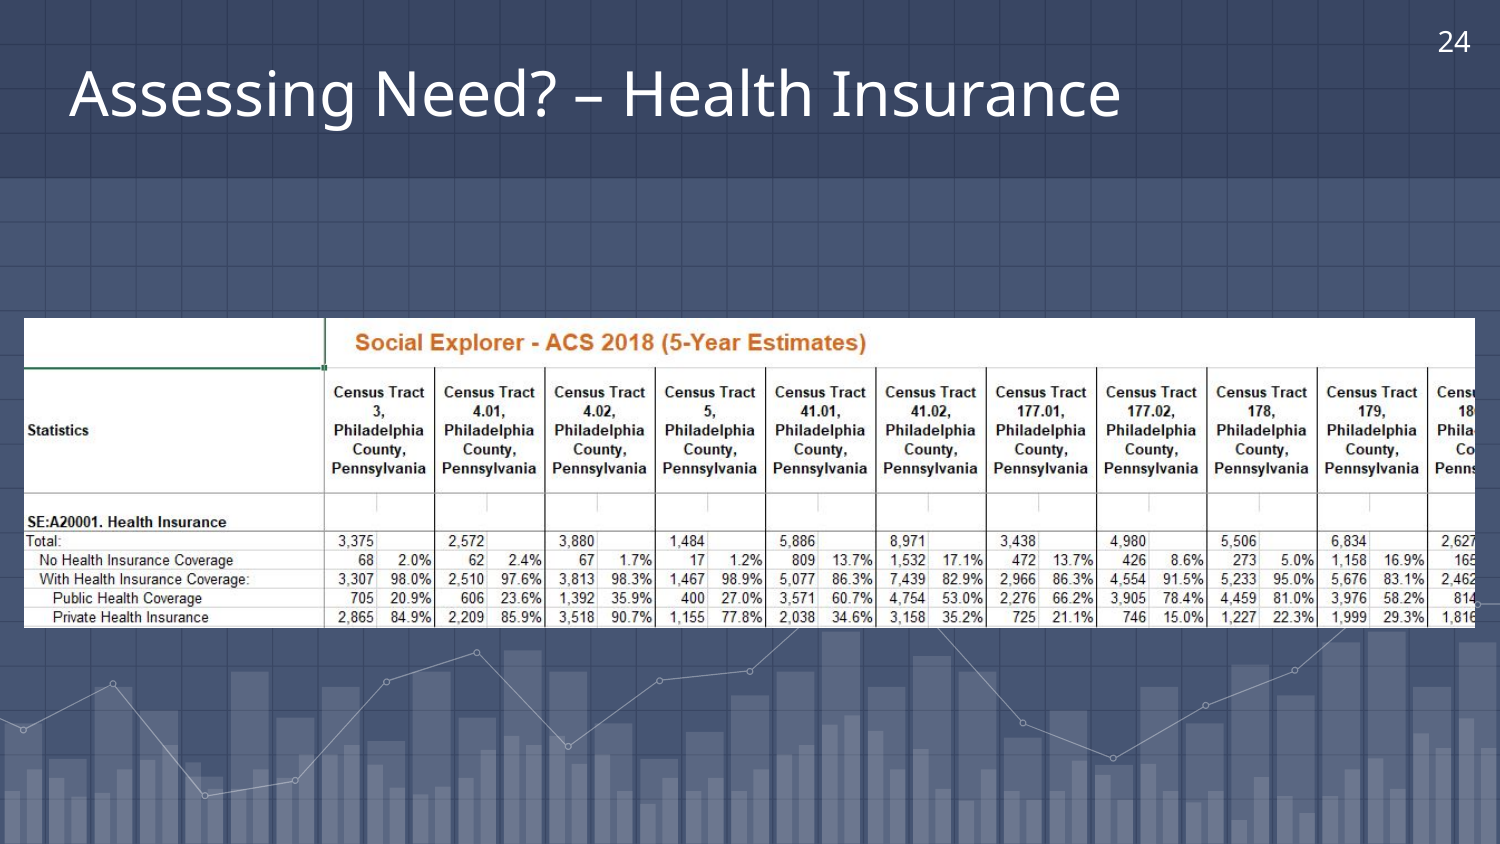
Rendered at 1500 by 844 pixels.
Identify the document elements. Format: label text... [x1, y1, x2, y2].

picture [24, 318, 1476, 628]
slide_number 24 [1408, 0, 1500, 88]
title Assessing Need? – Health Insurance [54, 3, 1426, 144]
